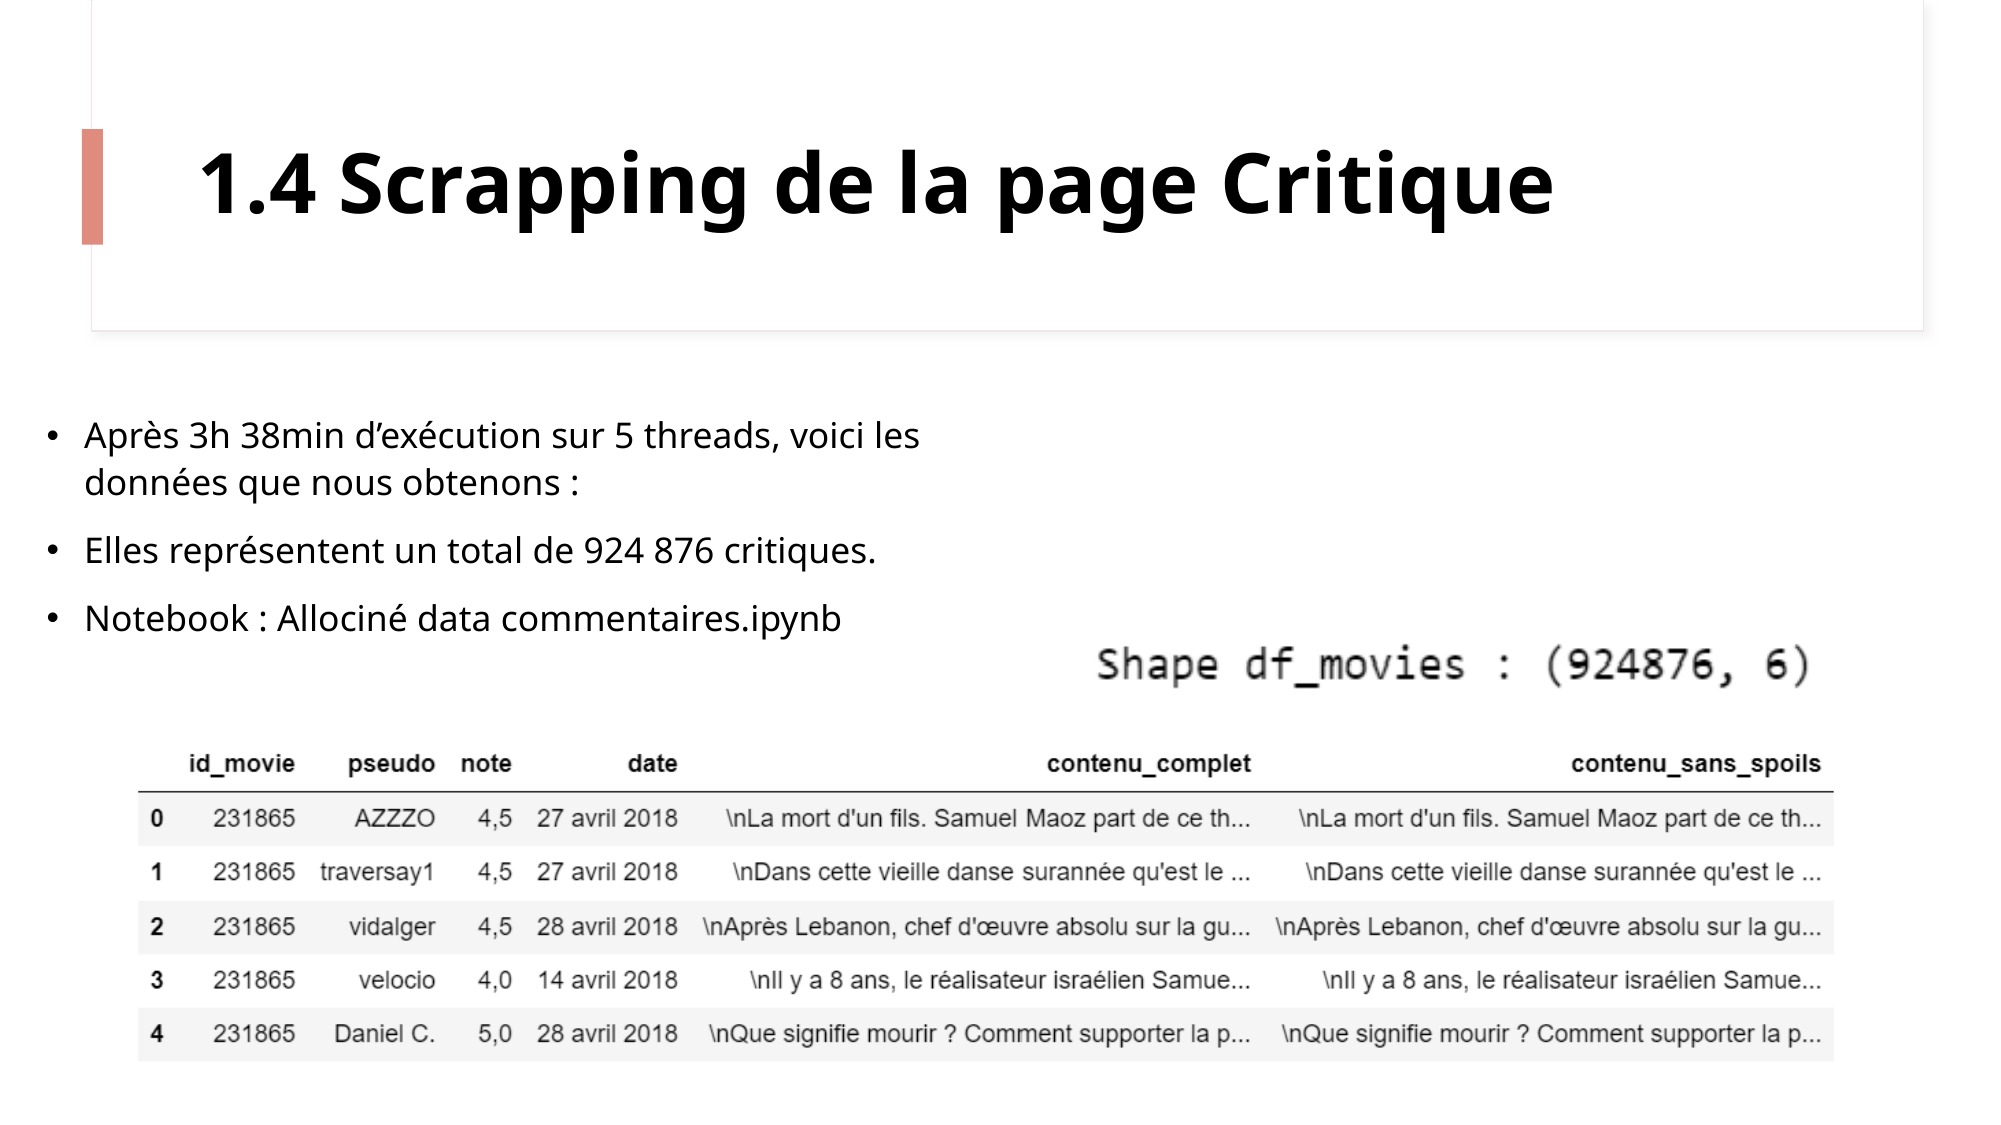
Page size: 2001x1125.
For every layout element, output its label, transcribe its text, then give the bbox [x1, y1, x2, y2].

picture [126, 631, 1908, 1089]
list Après 3h 38min d’exécution sur 5 threads, voici les données que nous obtenons : Elles représentent un total de 924 876 critiques. Notebook : Allociné data commentaires.ipynb [31, 272, 950, 1035]
title 1.4 Scrapping de la page Critique [183, 90, 1851, 284]
